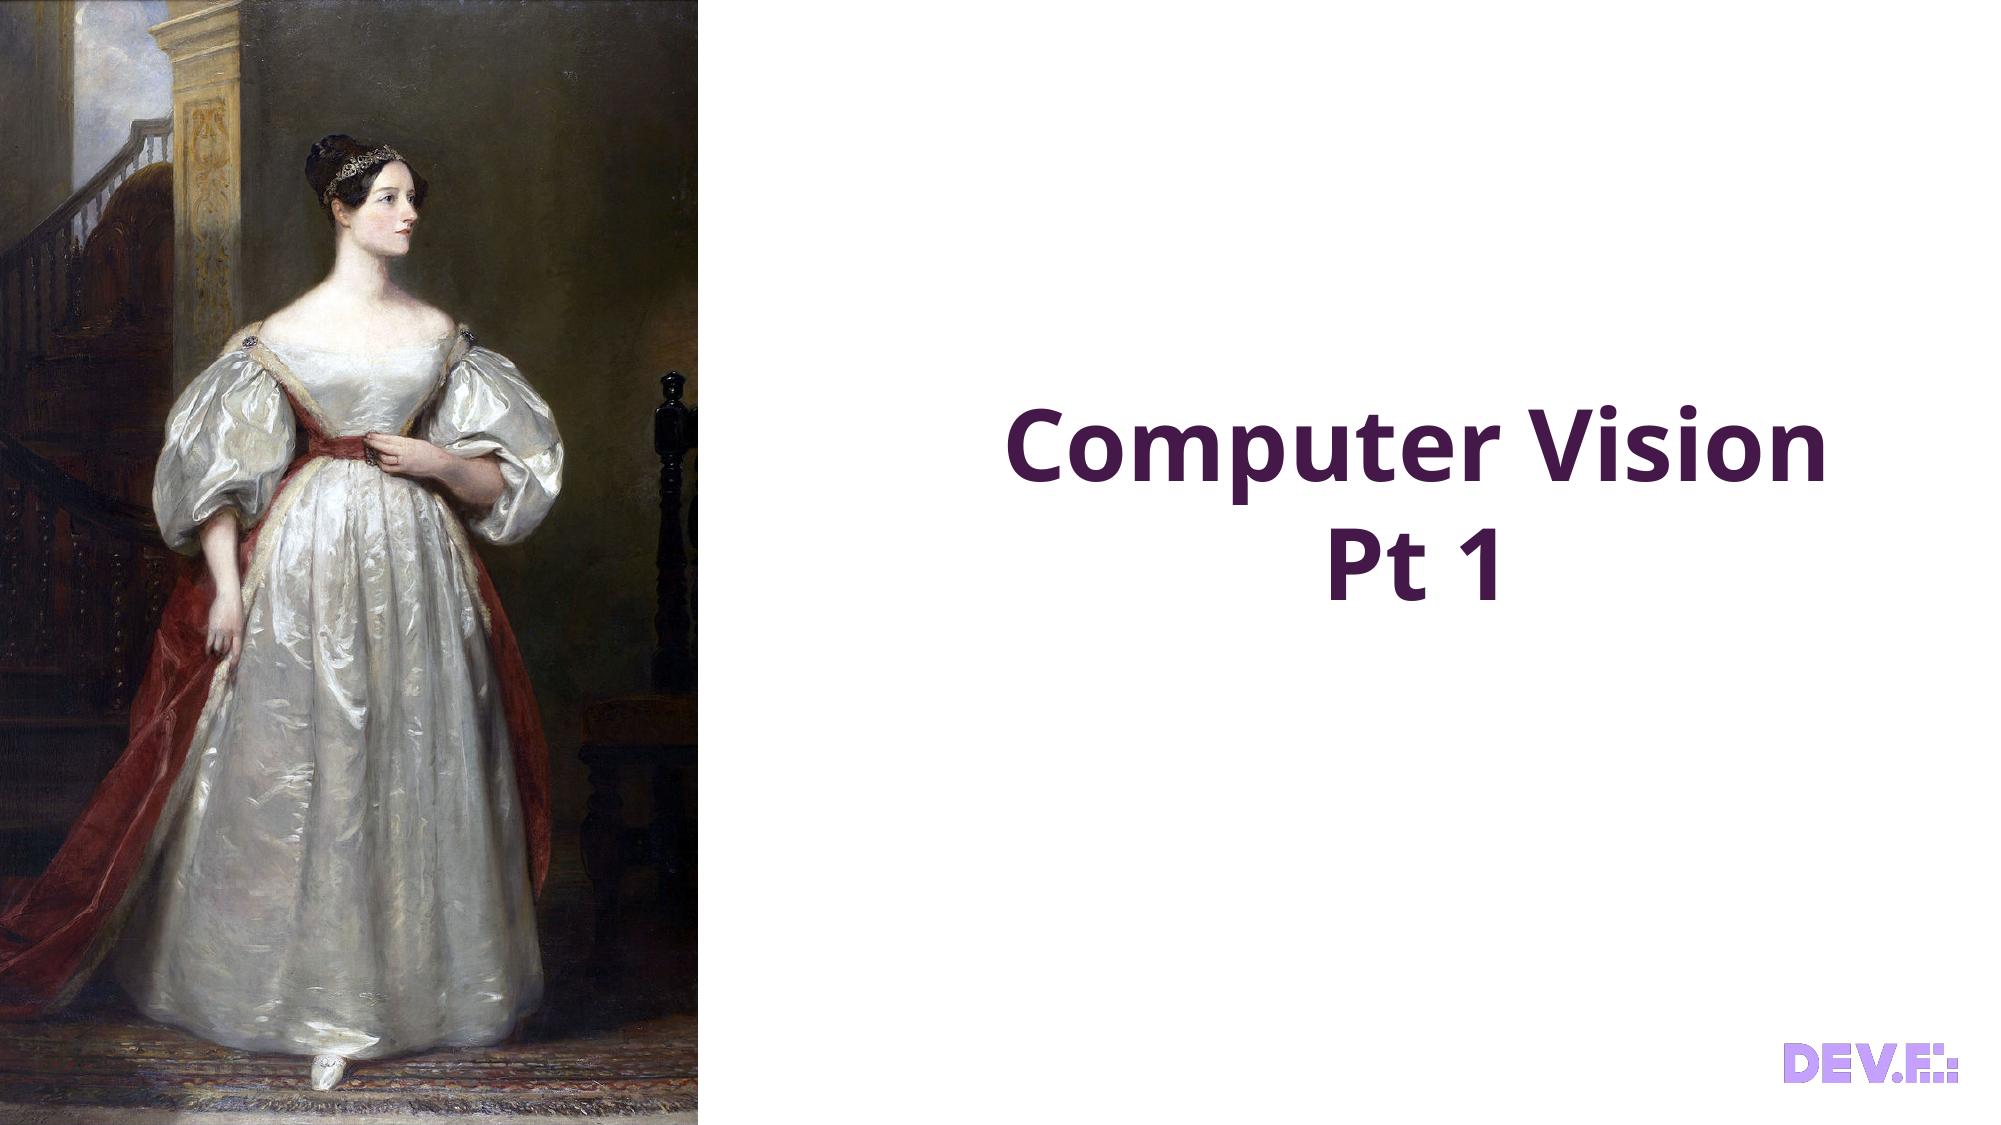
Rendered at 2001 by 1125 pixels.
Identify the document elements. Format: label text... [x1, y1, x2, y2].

text_box Computer Vision Pt 1 [933, 360, 1901, 663]
picture [1783, 1042, 1960, 1084]
picture [0, 0, 698, 1125]
